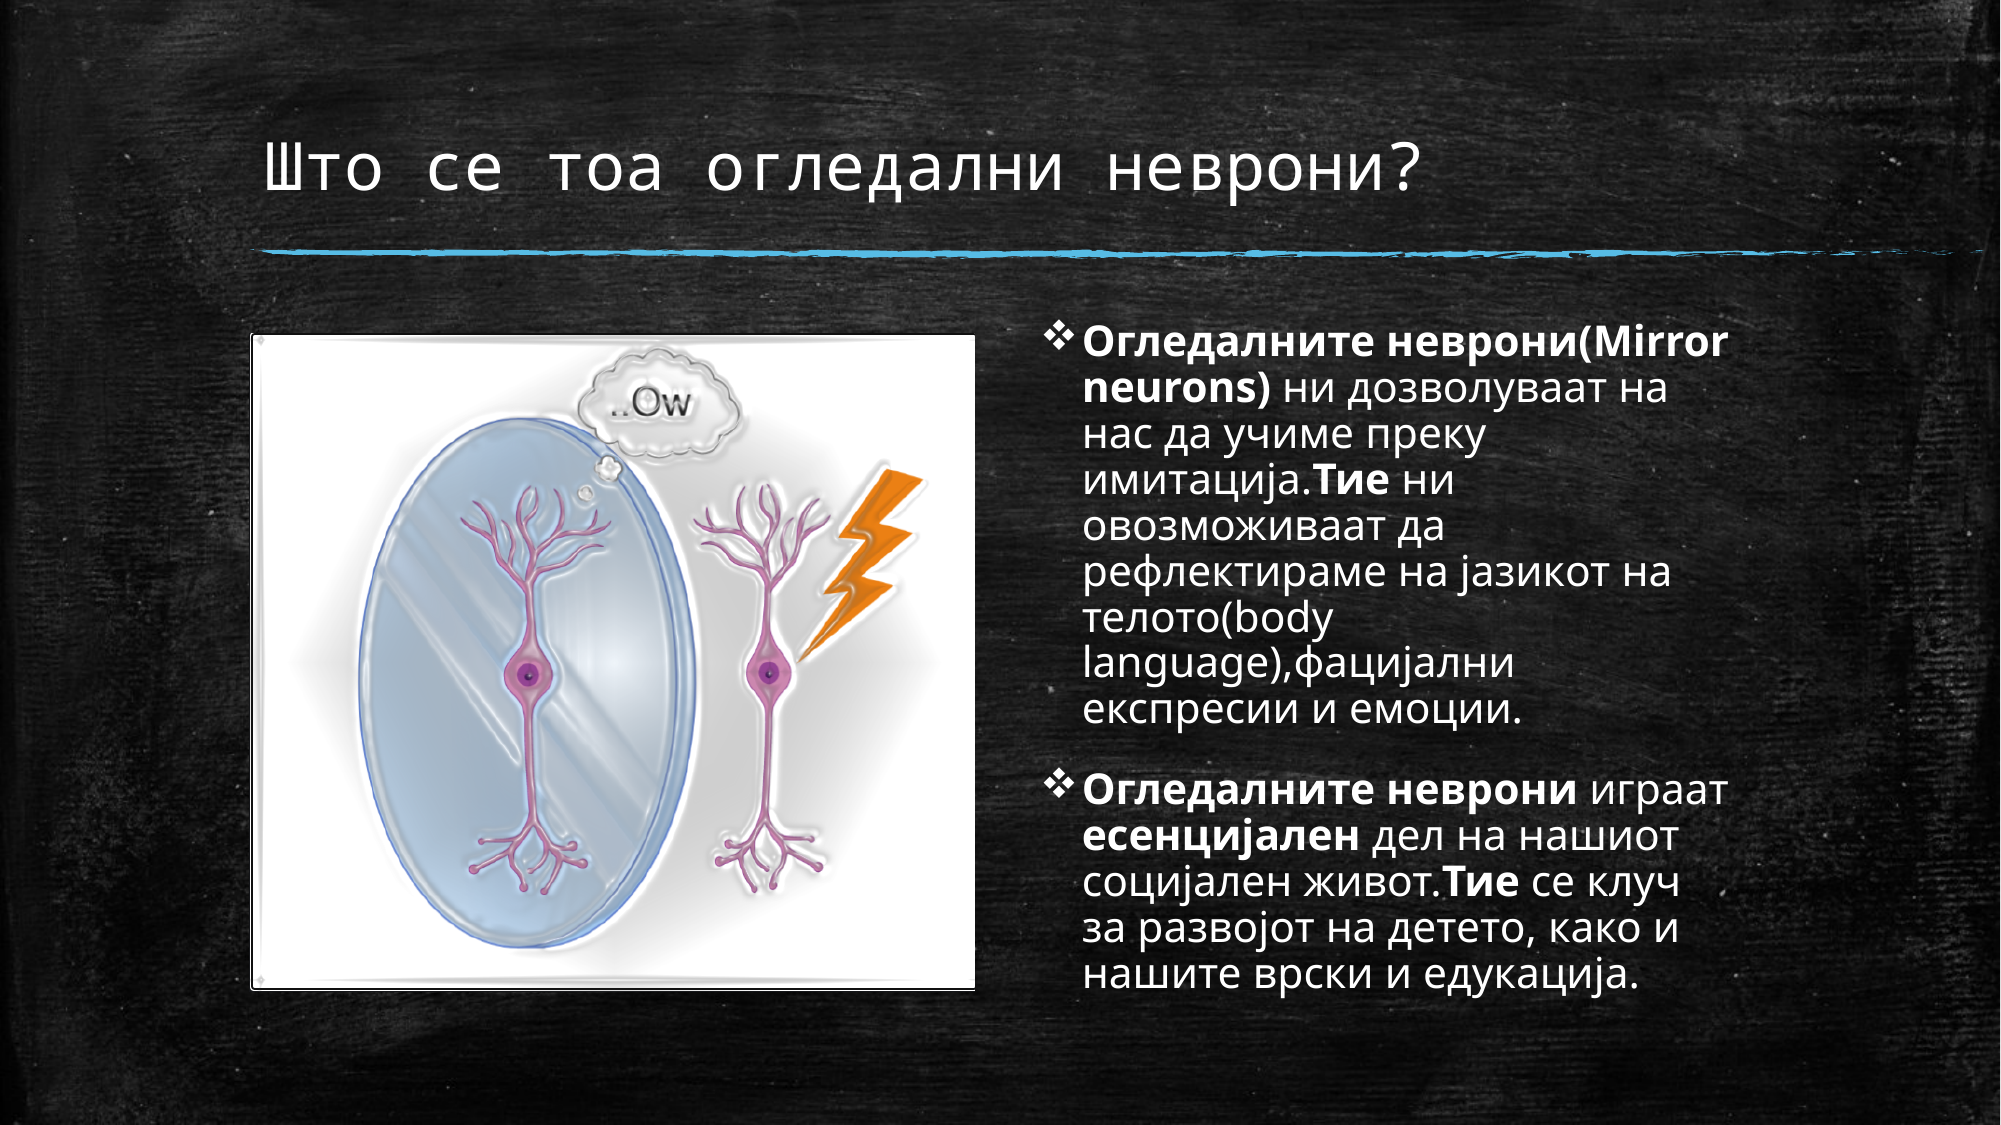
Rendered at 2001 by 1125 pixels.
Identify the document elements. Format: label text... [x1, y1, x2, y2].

picture [249, 333, 975, 992]
list Огледалните неврони(Mirror neurons) ни дозволуваат на нас да учиме преку имитација.Тие ни овозможиваат да рефлектираме на јазикот на телото(body language),фацијални експресии и емоции. Огледалните неврони играат есенцијален дел на нашиот социјален живот.Тие се клуч за развојот на детето, како и нашите врски и едукација. [1025, 312, 1750, 1013]
title Што се тоа огледални неврони? [249, 45, 1750, 213]
